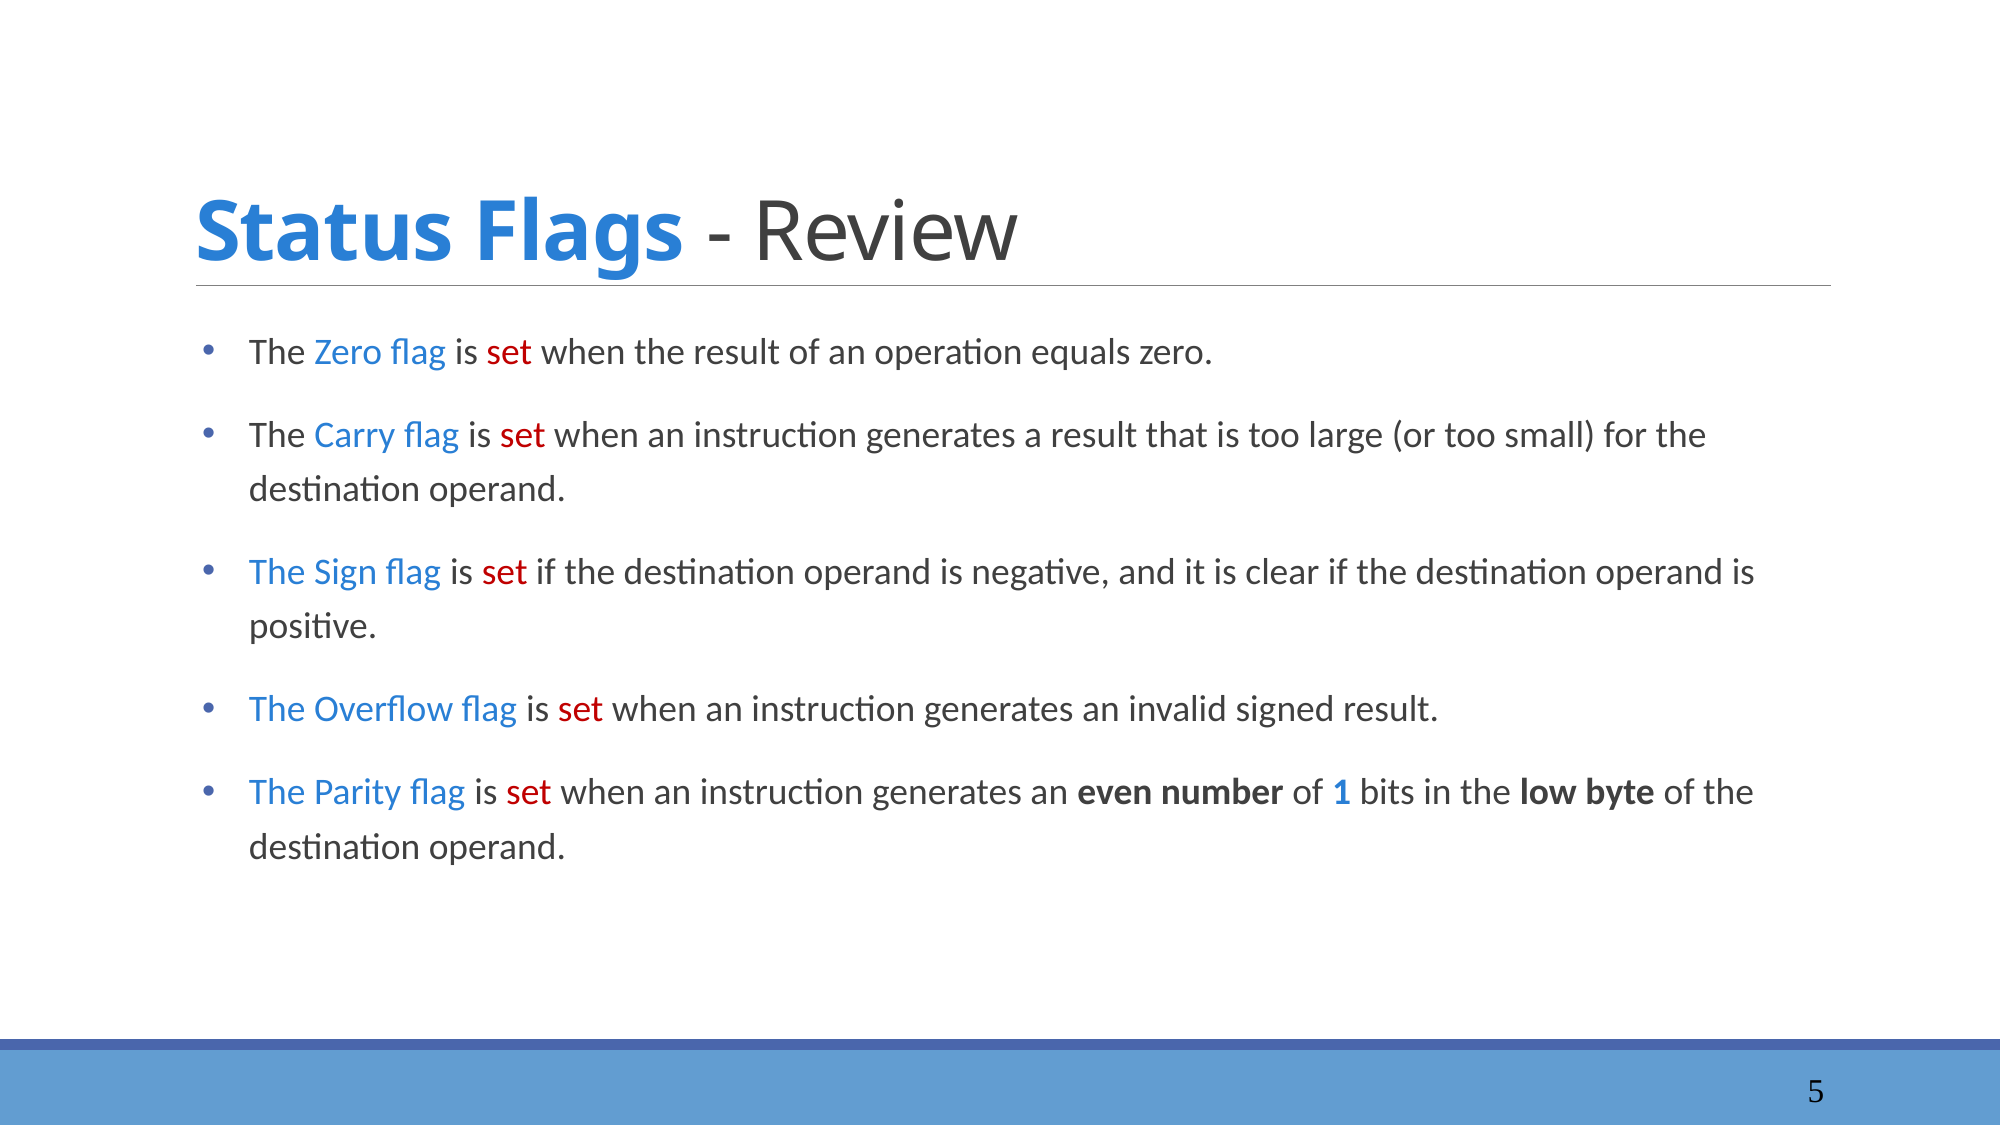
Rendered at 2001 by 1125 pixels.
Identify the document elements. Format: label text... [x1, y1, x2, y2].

list The Zero flag is set when the result of an operation equals zero. The Carry flag is set when an instruction generates a result that is too large (or too small) for the destination operand. The Sign flag is set if the destination operand is negative, and it is clear if the destination operand is positive. The Overflow flag is set when an instruction generates an invalid signed result. The Parity flag is set when an instruction generates an even number of 1 bits in the low byte of the destination operand. [202, 310, 1830, 1086]
slide_number 6 [1624, 1059, 1840, 1120]
title Status Flags - Review [180, 47, 1830, 285]
